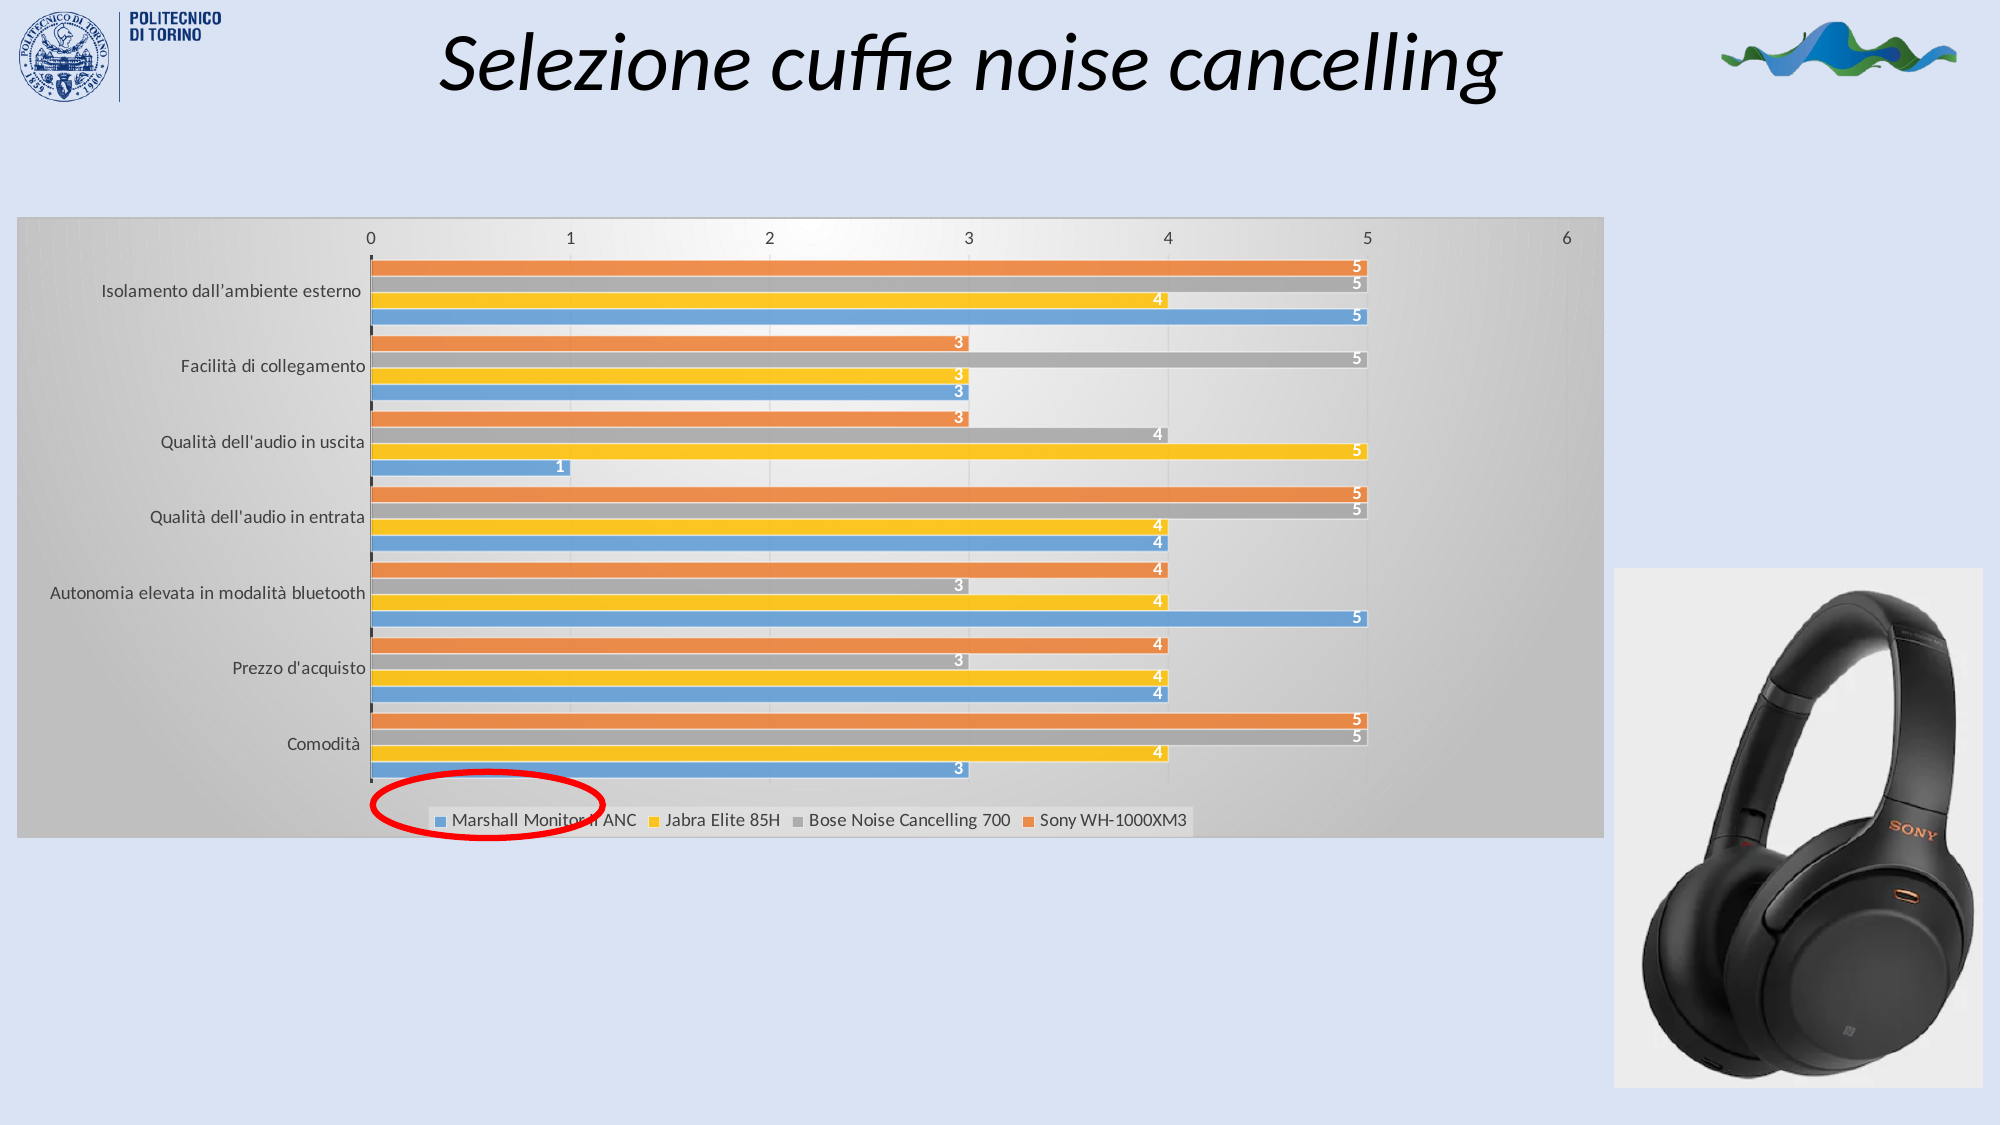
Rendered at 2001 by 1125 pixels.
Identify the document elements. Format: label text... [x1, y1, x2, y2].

picture [17, 4, 243, 111]
picture [1614, 568, 1983, 1088]
picture [1692, 15, 1986, 83]
chart [17, 217, 1605, 839]
text_box Selezione cuffie noise cancelling [424, 0, 1548, 215]
